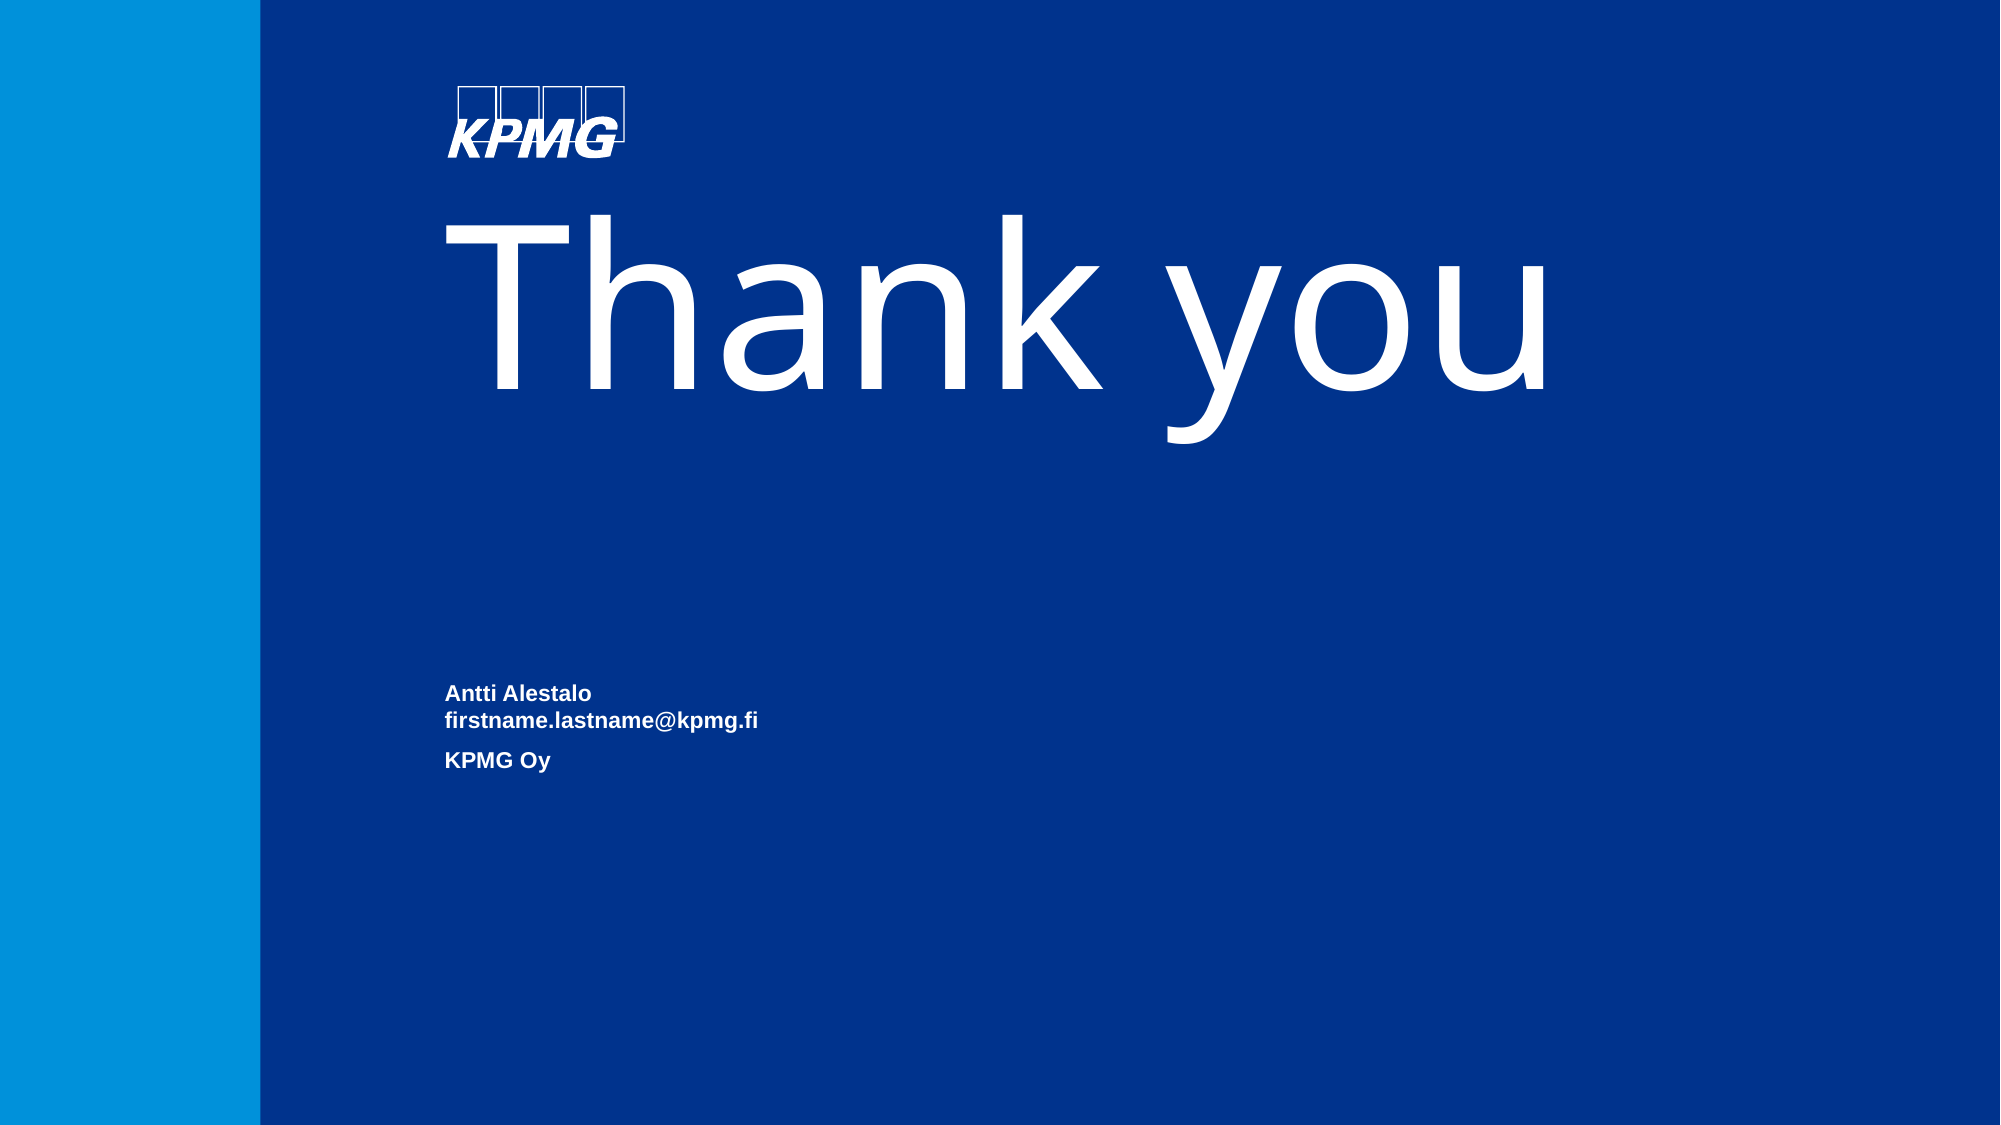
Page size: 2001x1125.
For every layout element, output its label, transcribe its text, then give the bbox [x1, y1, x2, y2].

list Antti Alestalo firstname.lastname@kpmg.fi KPMG Oy [444, 678, 1838, 920]
title Thank you [444, 235, 1838, 678]
